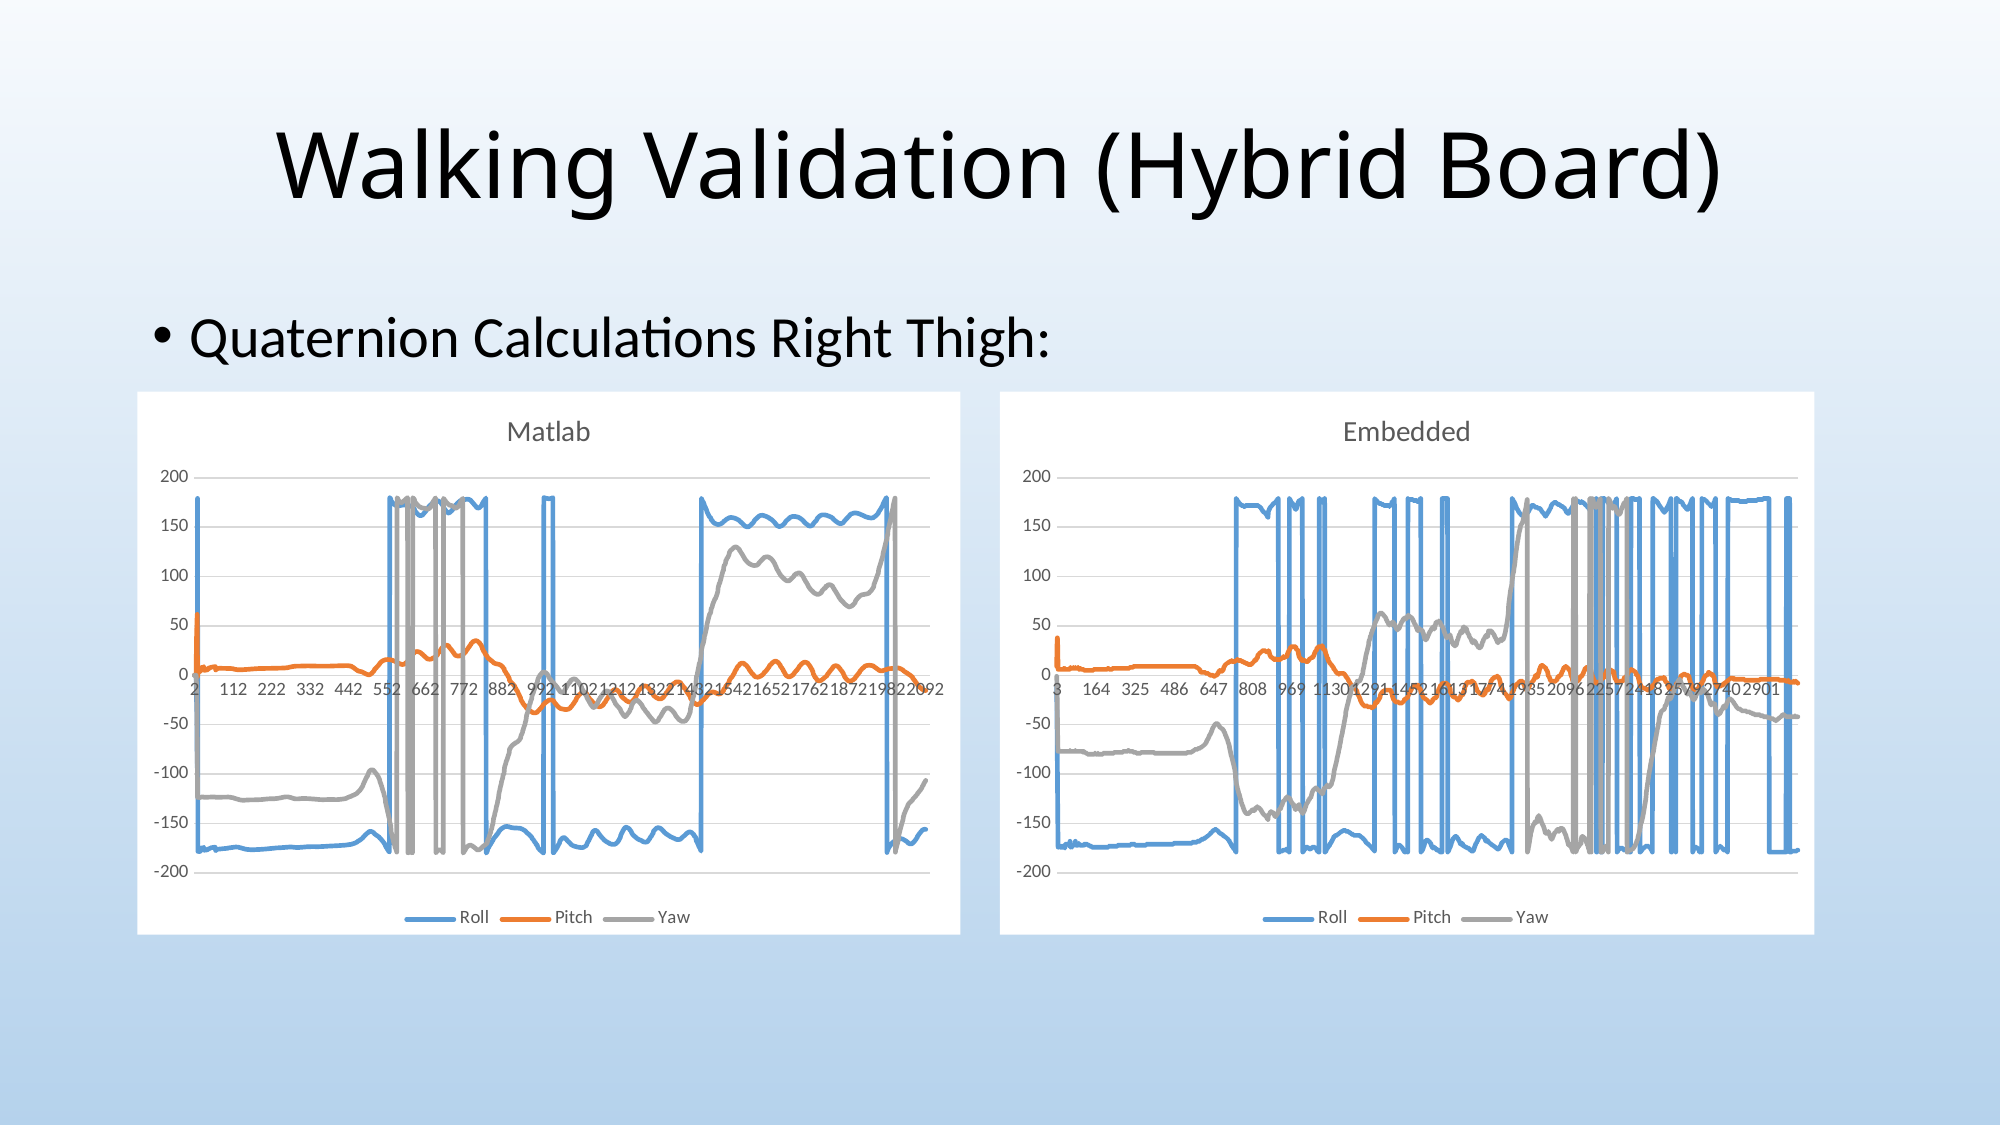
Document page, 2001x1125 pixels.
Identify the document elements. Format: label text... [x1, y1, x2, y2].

chart [999, 391, 1815, 935]
chart [137, 391, 961, 935]
list Quaternion Calculations Right Thigh: [137, 299, 1863, 1014]
title Walking Validation (Hybrid Board) [137, 59, 1863, 278]
